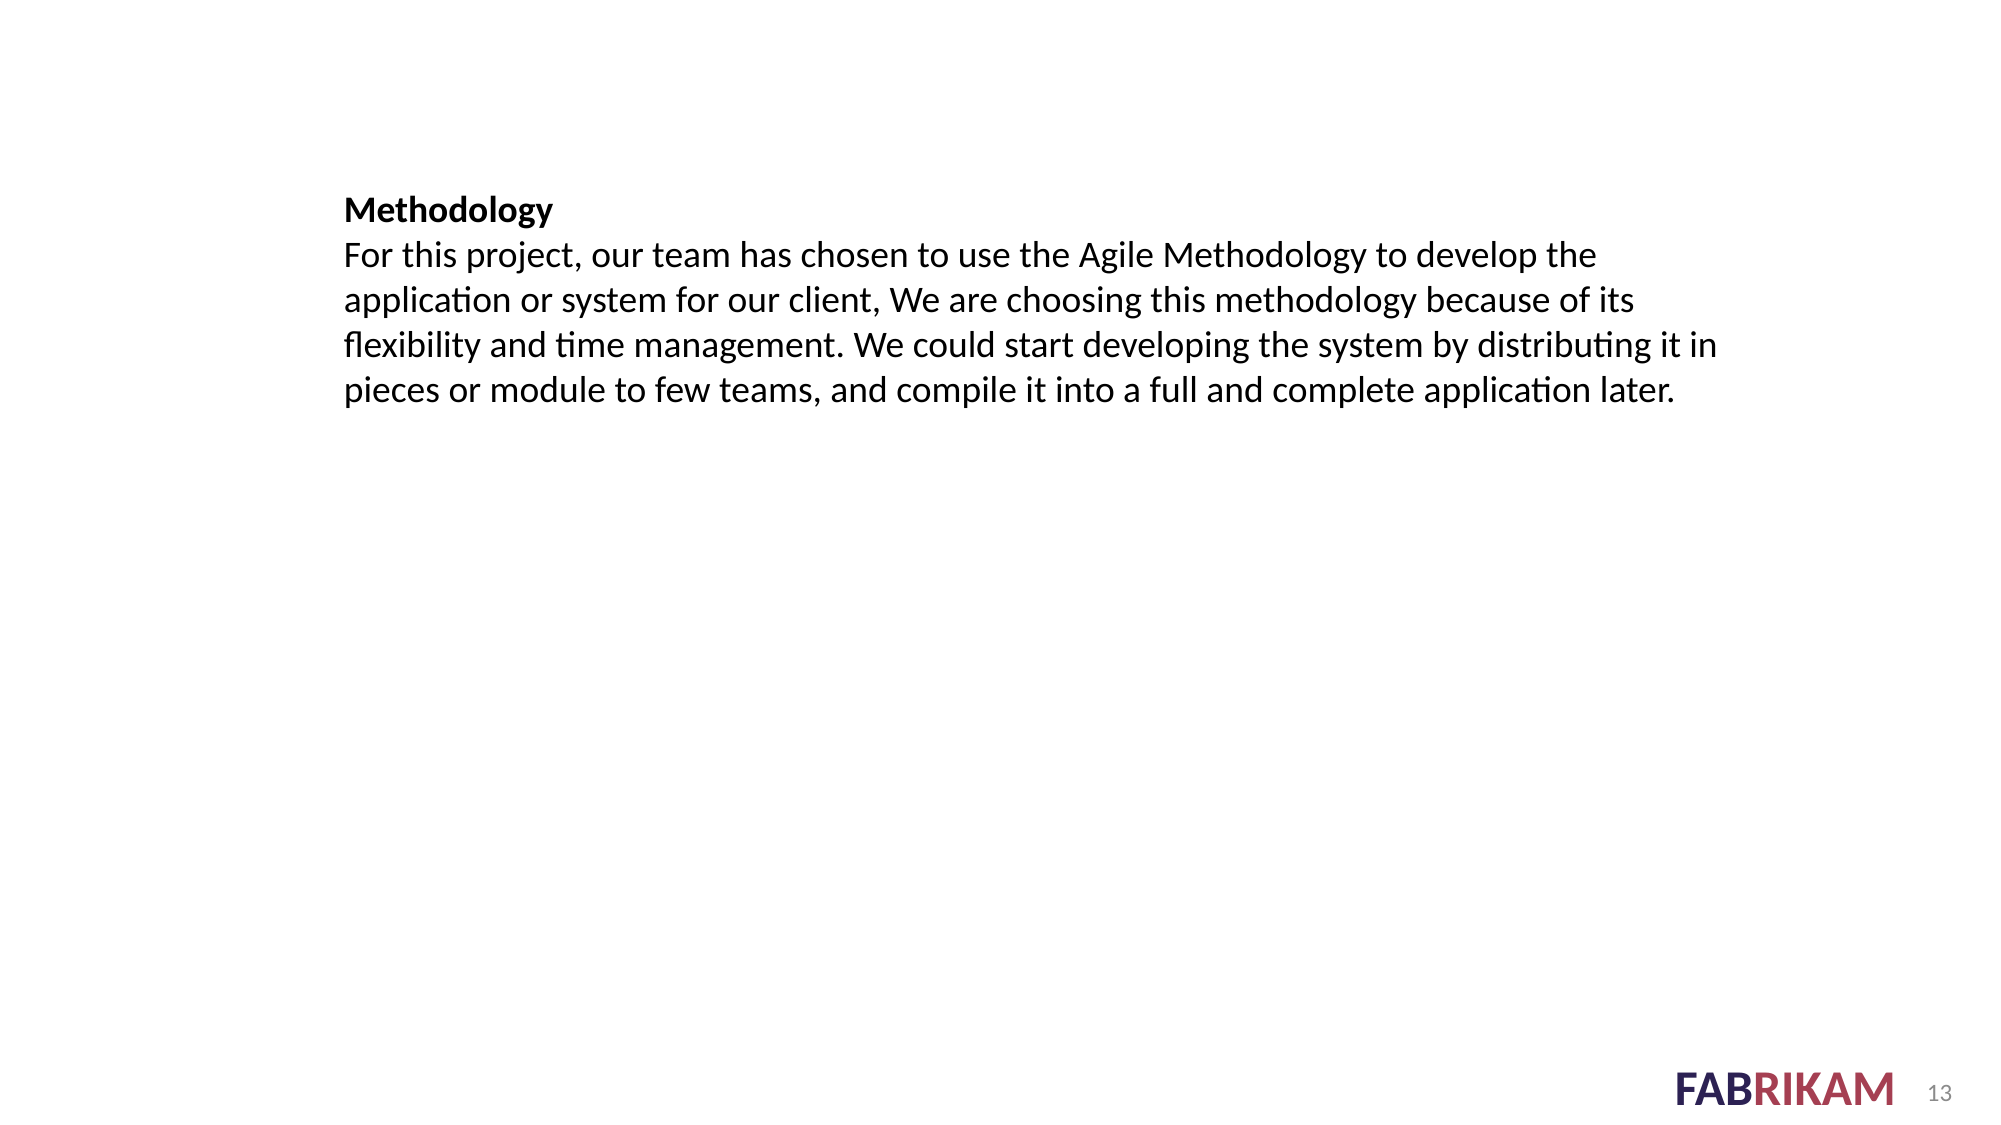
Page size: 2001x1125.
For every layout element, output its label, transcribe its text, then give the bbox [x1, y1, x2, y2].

slide_number 13 [1894, 1061, 1968, 1121]
text_box Methodology For this project, our team has chosen to use the Agile Methodology to develop the application or system for our client, We are choosing this methodology because of its flexibility and time management. We could start developing the system by distributing it in pieces or module to few teams, and compile it into a full and complete application later. [329, 177, 1743, 508]
